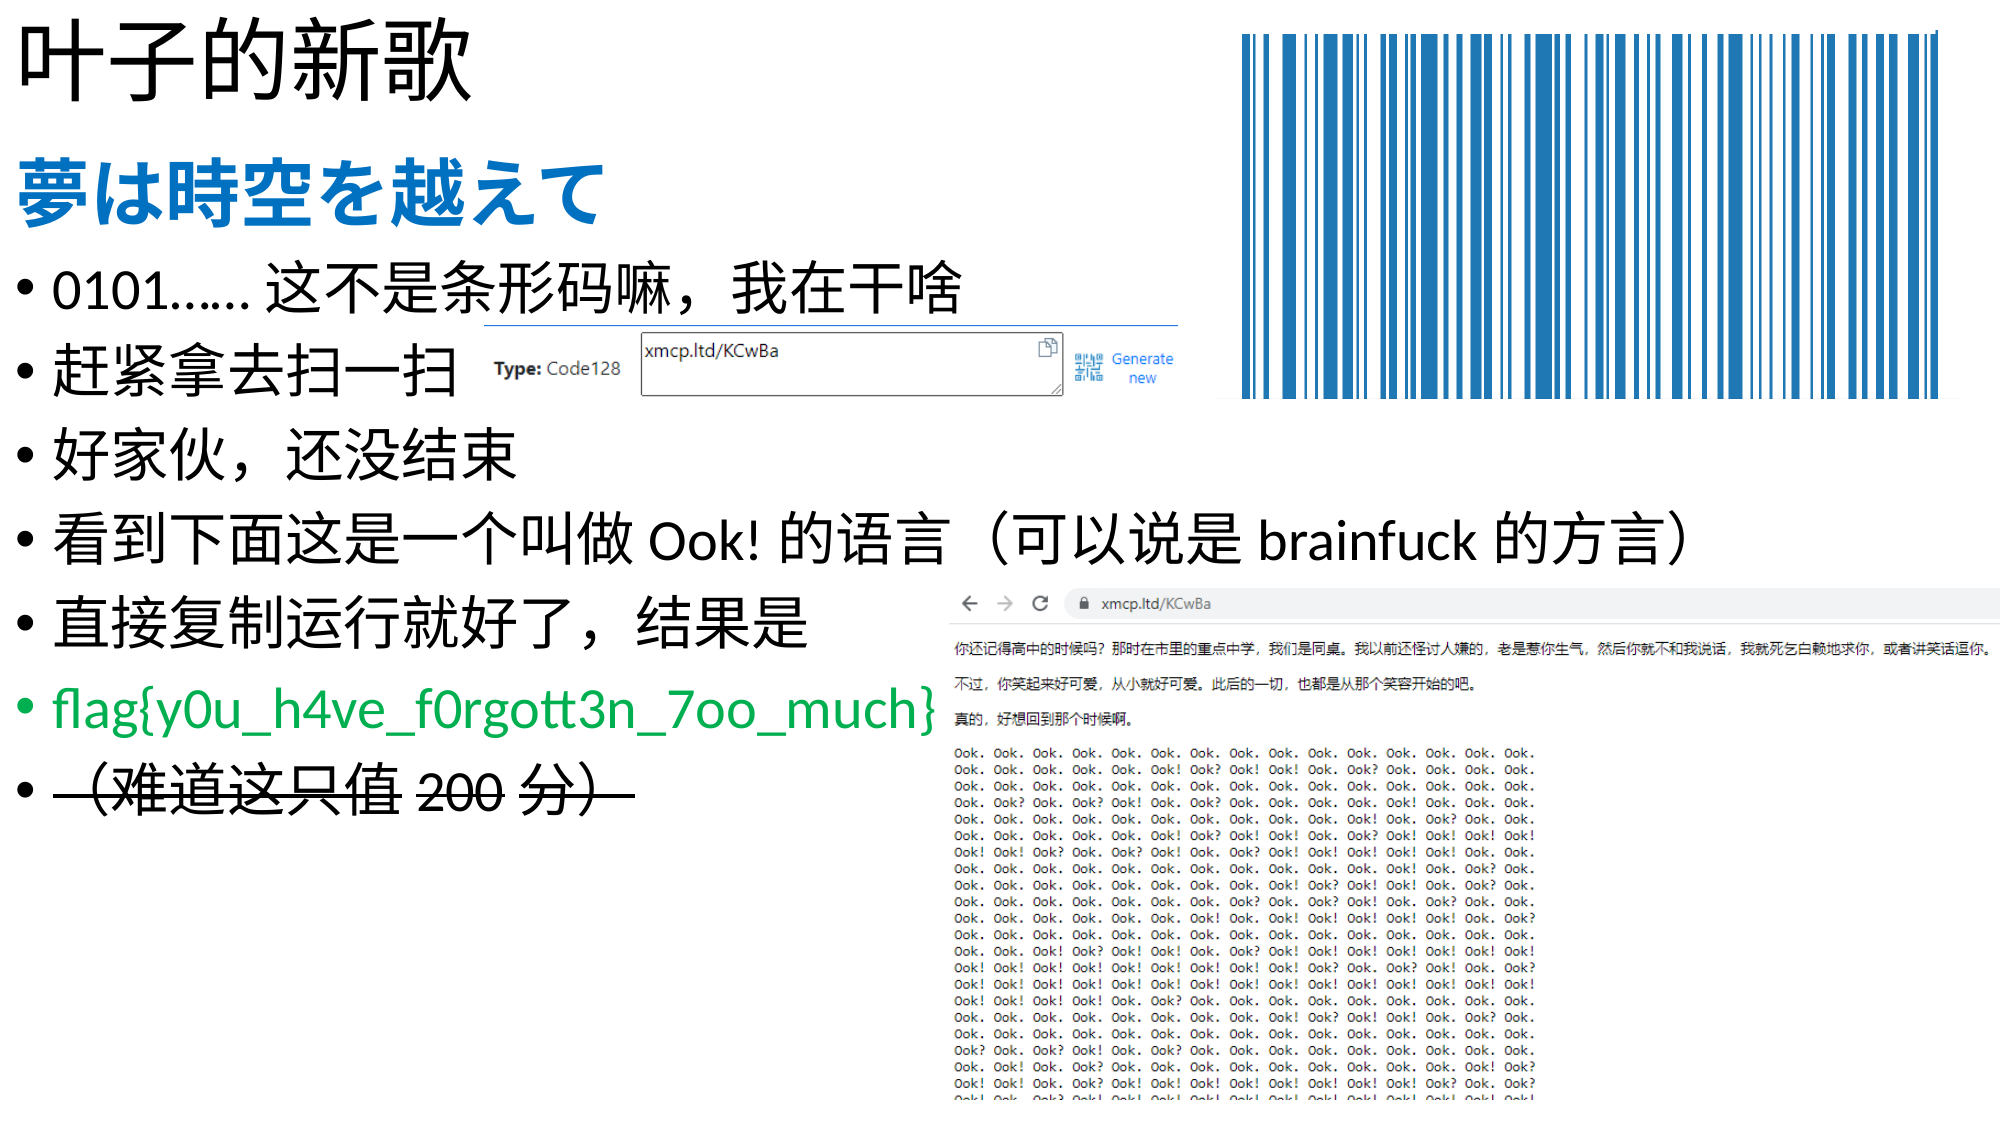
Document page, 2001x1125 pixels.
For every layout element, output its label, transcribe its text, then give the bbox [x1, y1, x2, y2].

picture [949, 588, 2000, 1100]
title 叶子的新歌 [0, 0, 2000, 130]
picture [484, 325, 1178, 407]
picture [1215, 17, 1962, 399]
list 夢は時空を越えて 0101……这不是条形码嘛，我在干啥 赶紧拿去扫一扫 好家伙，还没结束 看到下面这是一个叫做Ook!的语言（可以说是brainfuck的方言） 直接复制运行就好了，结果是 flag{y0u_h4ve_f0rgott3n_7oo_much} （难道这只值200分） [0, 149, 2000, 1125]
